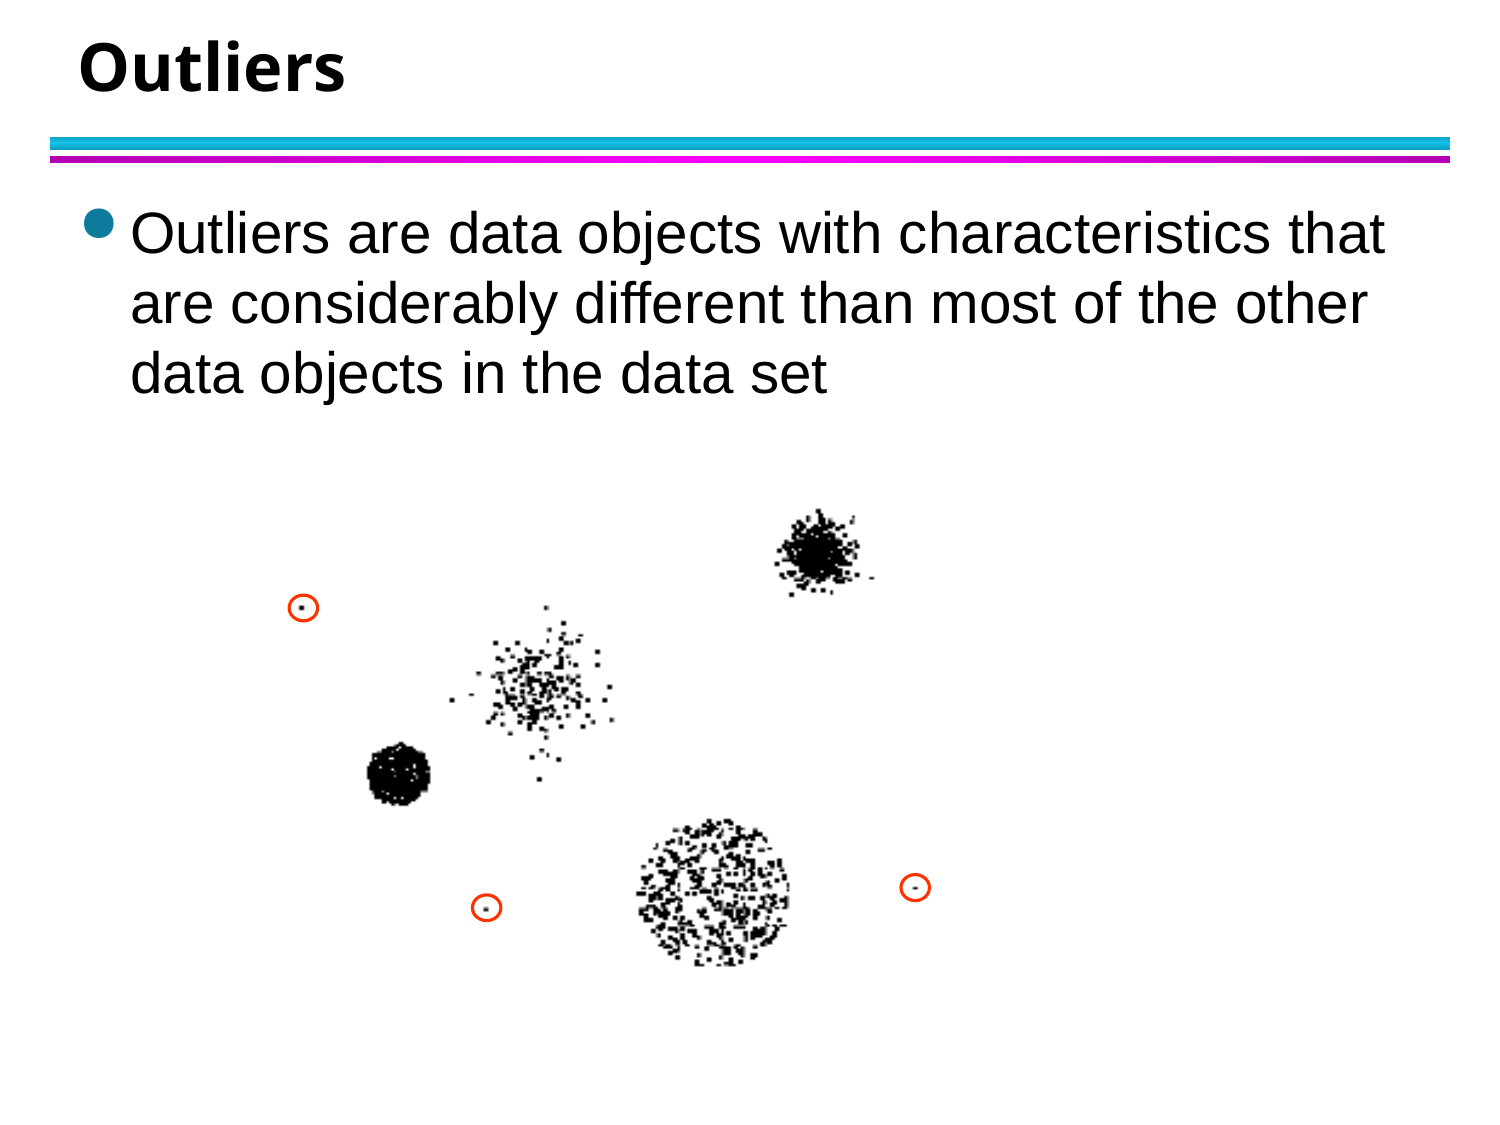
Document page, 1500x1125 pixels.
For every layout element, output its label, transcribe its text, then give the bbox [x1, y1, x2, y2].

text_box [249, 437, 950, 1013]
title Outliers [62, 24, 1421, 113]
list Outliers are data objects with characteristics that are considerably different than most of the other data objects in the data set [67, 187, 1432, 1038]
